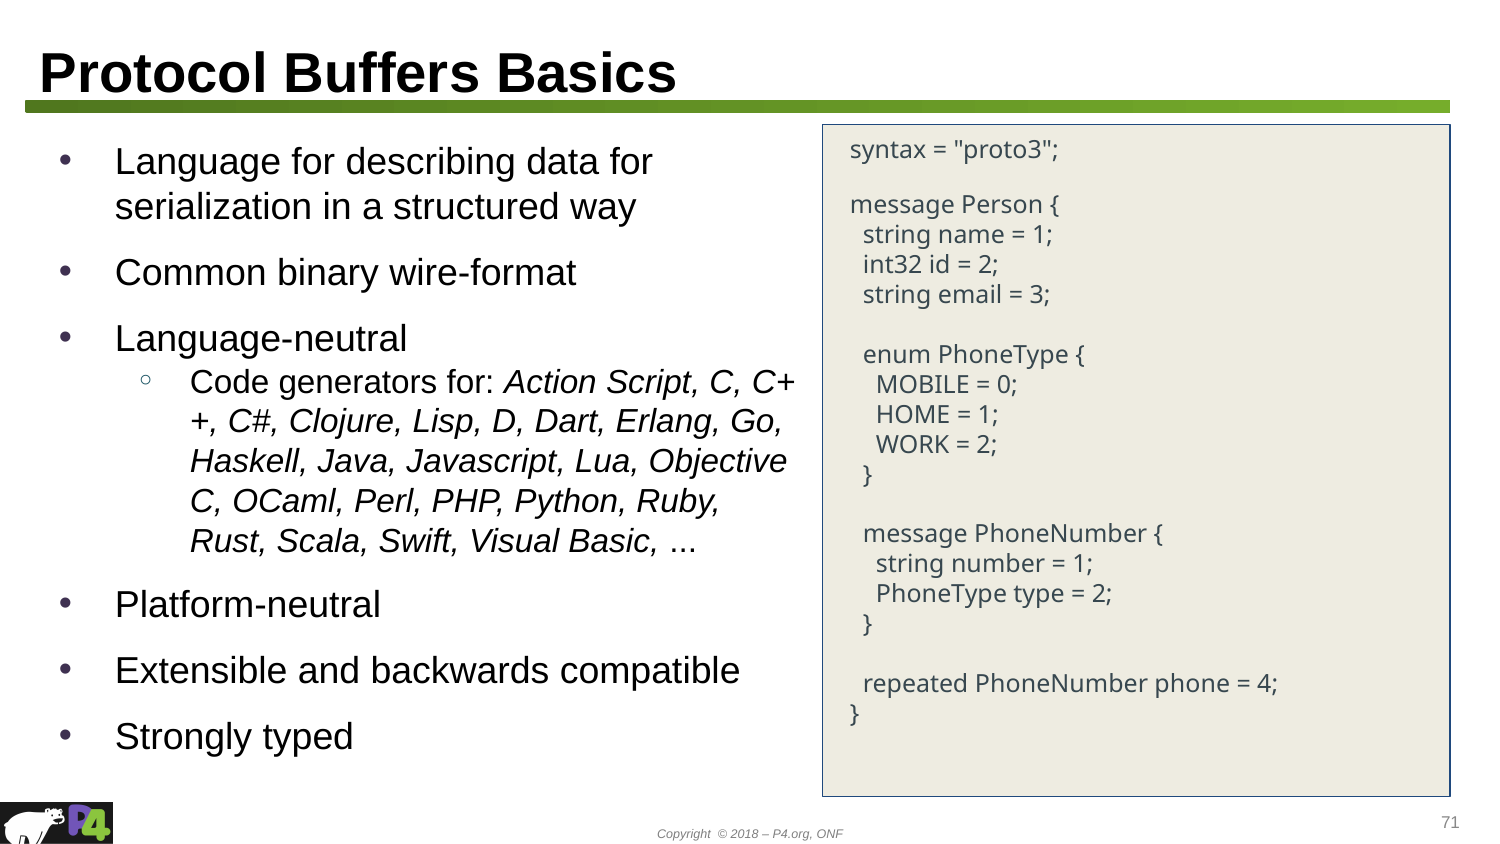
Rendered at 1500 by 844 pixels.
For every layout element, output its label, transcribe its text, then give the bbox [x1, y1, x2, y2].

title Protocol Buffers Basics [24, 20, 1450, 100]
list Language for describing data for serialization in a structured way Common binary wire-format Language-neutral Code generators for: Action Script, C, C++, C#, Clojure, Lisp, D, Dart, Erlang, Go, Haskell, Java, Javascript, Lua, Objective C, OCaml, Perl, PHP, Python, Ruby, Rust, Scala, Swift, Visual Basic, ... Platform-neutral Extensible and backwards compatible Strongly typed [24, 121, 813, 797]
picture [0, 802, 113, 844]
text_box syntax = "proto3"; message Person { string name = 1; int32 id = 2; string email = 3; enum PhoneType { MOBILE = 0; HOME = 1; WORK = 2; } message PhoneNumber { string number = 1; PhoneType type = 2; } repeated PhoneNumber phone = 4; } [822, 124, 1450, 797]
slide_number ‹#› [1299, 808, 1475, 835]
